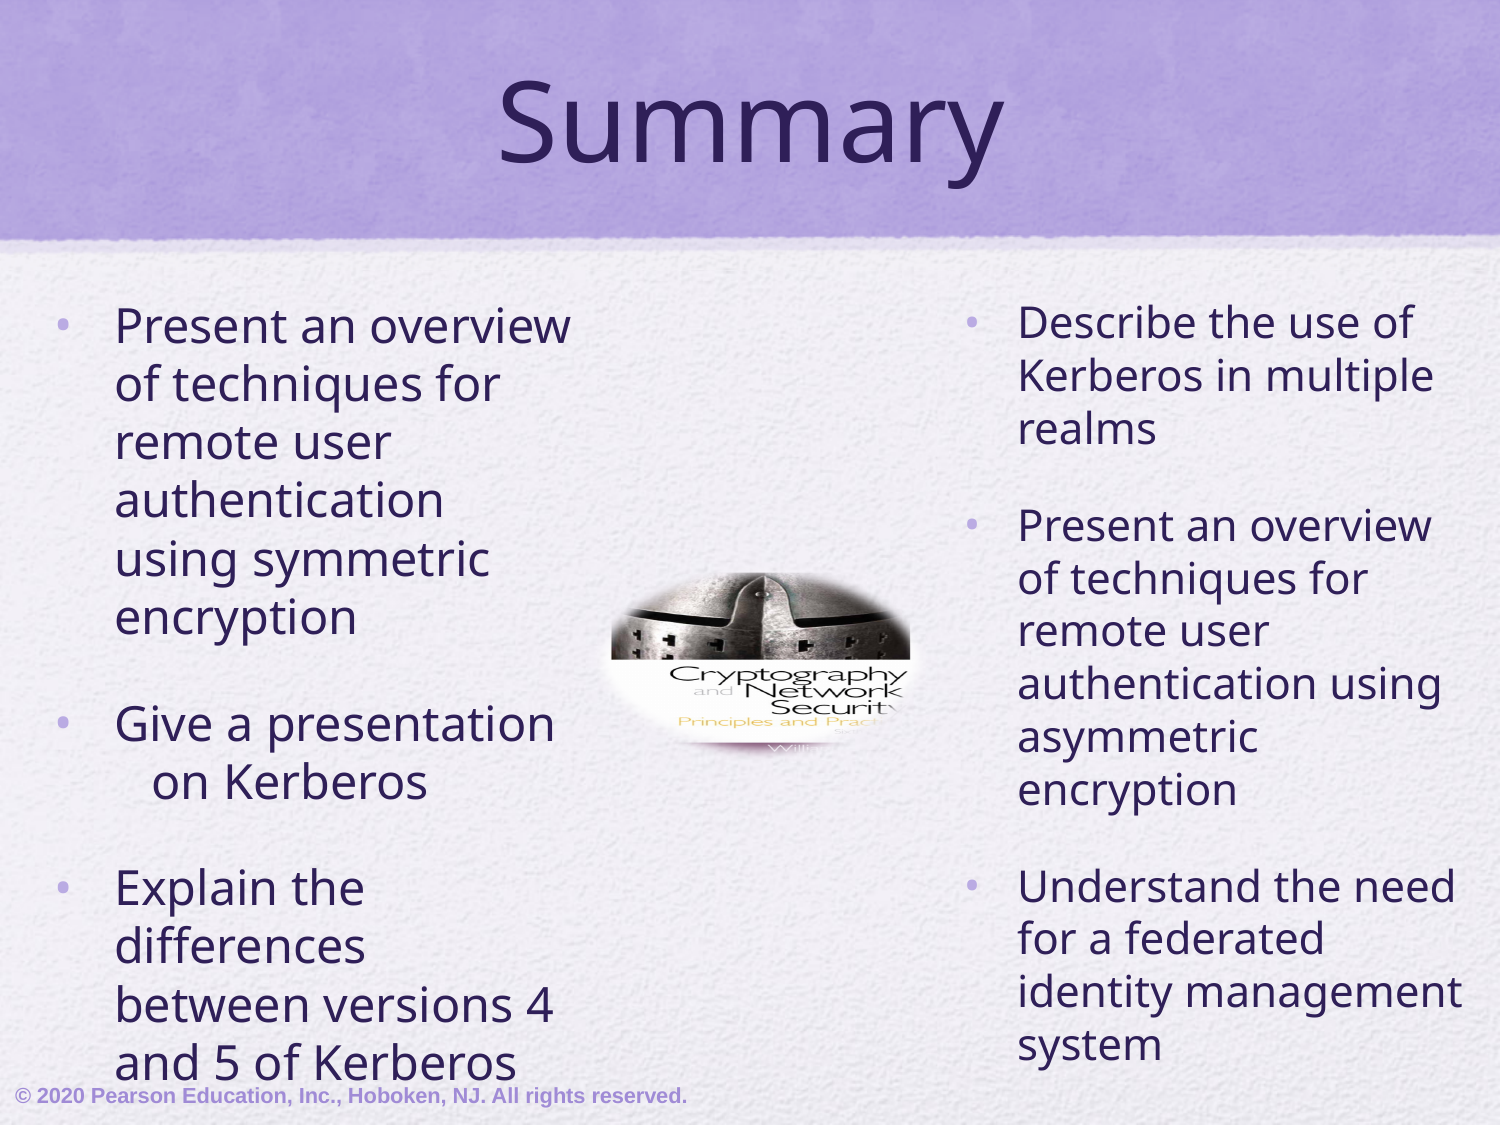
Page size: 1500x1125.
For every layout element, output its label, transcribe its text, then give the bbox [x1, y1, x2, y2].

picture [0, 225, 1500, 1125]
list Describe the use of Kerberos in multiple realms Present an overview of techniques for remote user authentication using asymmetric encryption Understand the need for a federated identity management system [948, 287, 1500, 1088]
footer © 2020 Pearson Education, Inc., Hoboken, NJ. All rights reserved. [0, 1065, 900, 1125]
title Summary [129, 6, 1373, 239]
list Present an overview of techniques for remote user authentication using symmetric encryption Give a presentation on Kerberos Explain the differences between versions 4 and 5 of Kerberos [39, 287, 588, 1065]
